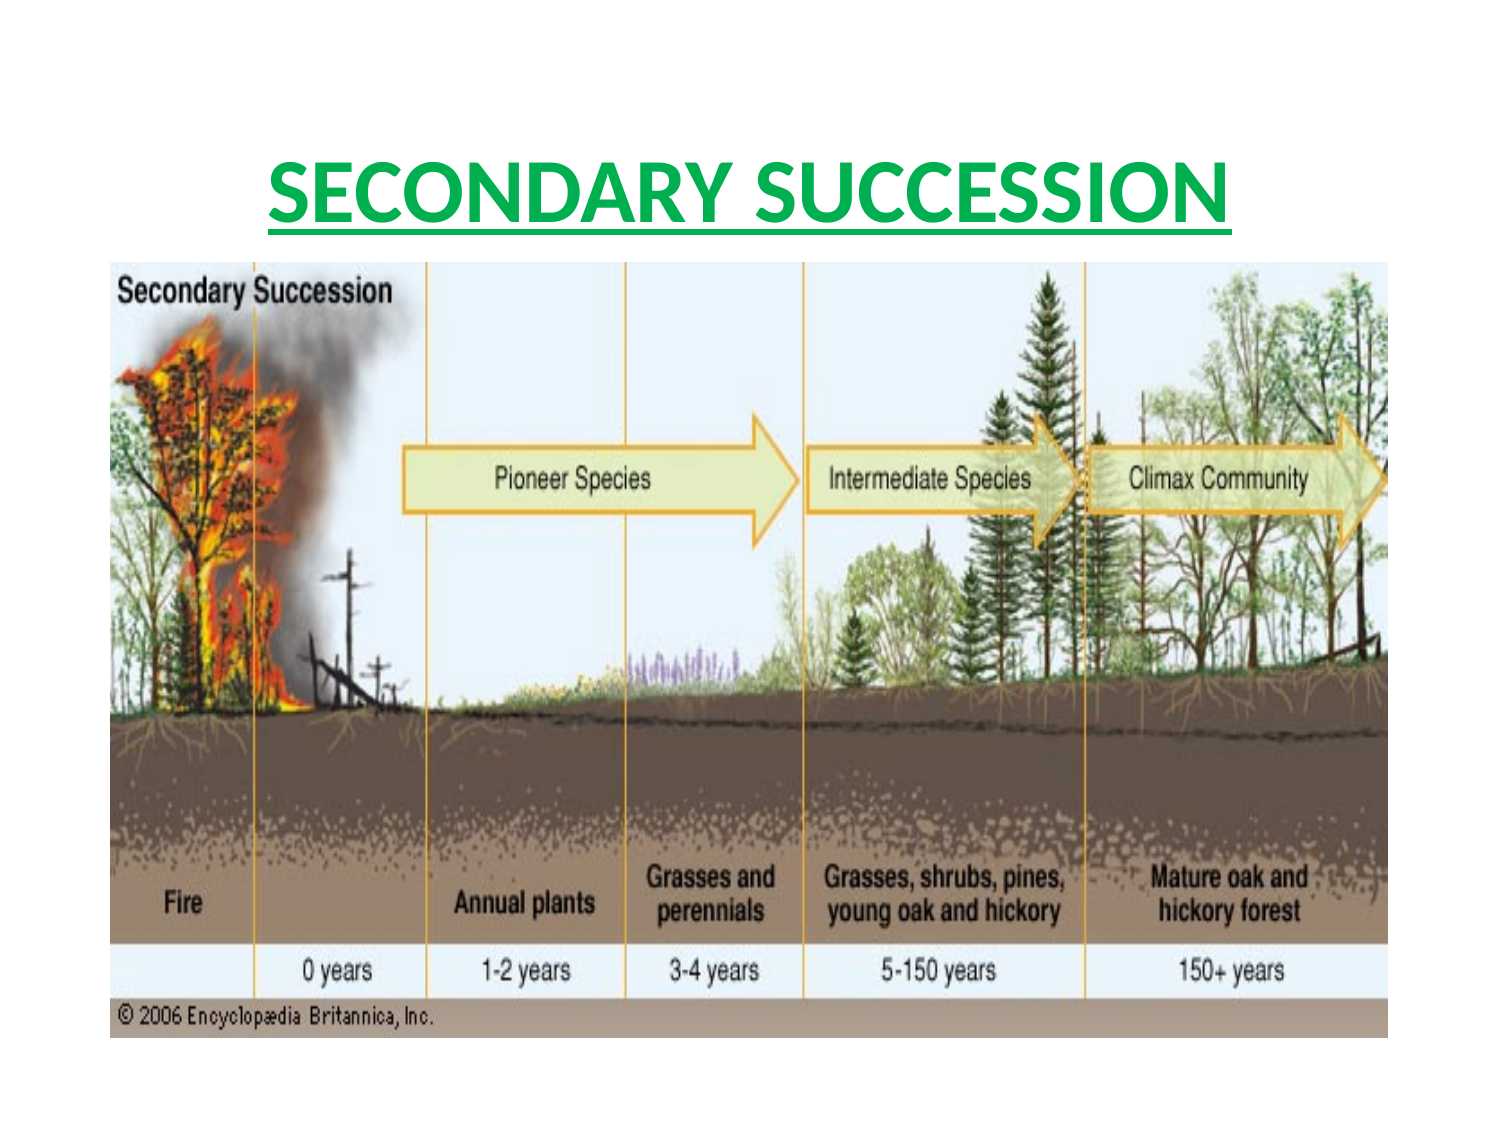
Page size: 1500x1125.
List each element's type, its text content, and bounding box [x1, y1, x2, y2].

picture [110, 262, 1388, 1038]
list [24, 224, 1463, 1100]
title SECONDARY SUCCESSION [178, 87, 1322, 224]
